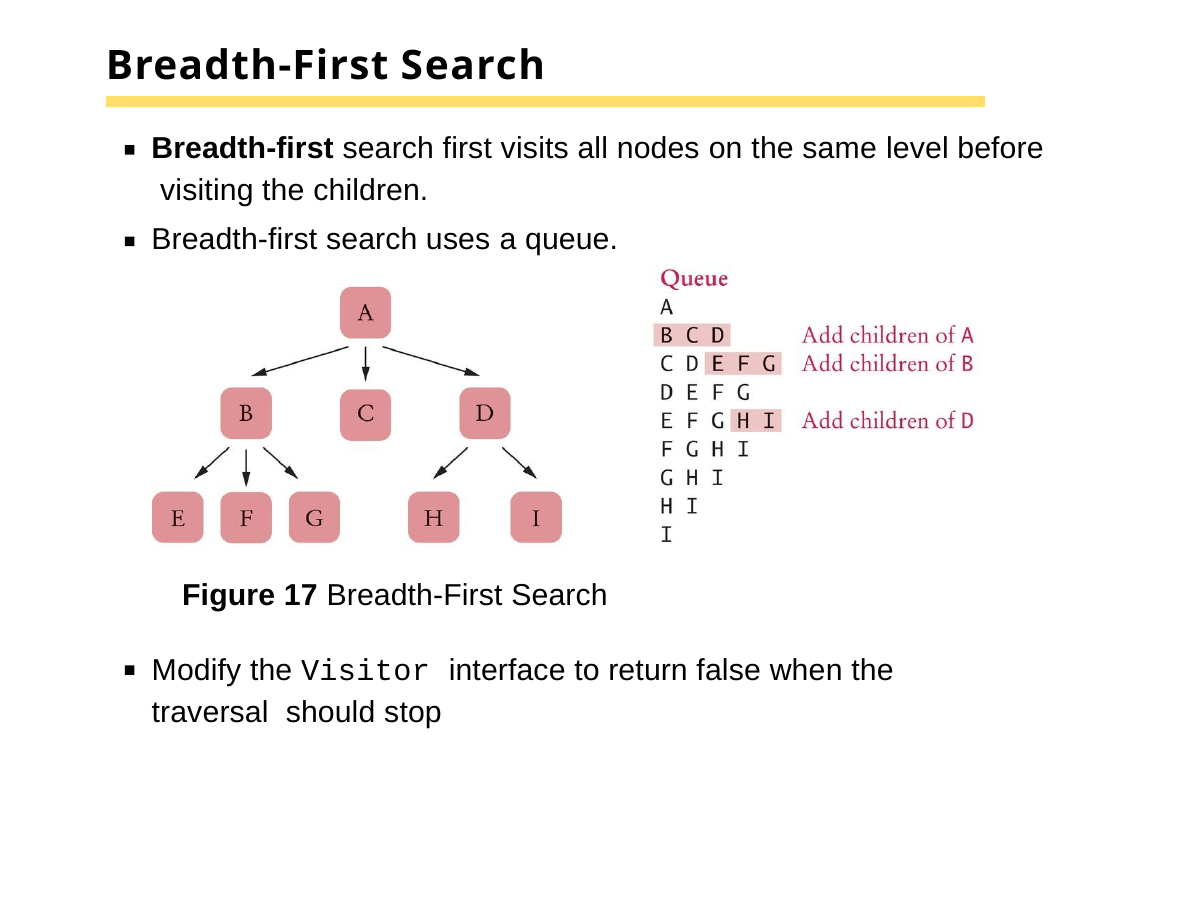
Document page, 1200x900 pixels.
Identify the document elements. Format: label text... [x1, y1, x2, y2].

text_box Breadth-first search first visits all nodes on the same level before visiting the children. Breadth-first search uses a queue. [149, 122, 1046, 257]
text_box Figure 17 Breadth-First Search Modify the Visitor interface to return false when the traversal should stop [149, 575, 1012, 729]
text_box [124, 665, 135, 675]
title Breadth-First Search [103, 38, 1097, 190]
text_box [124, 145, 135, 155]
text_box [124, 236, 135, 247]
text_box [152, 265, 988, 547]
